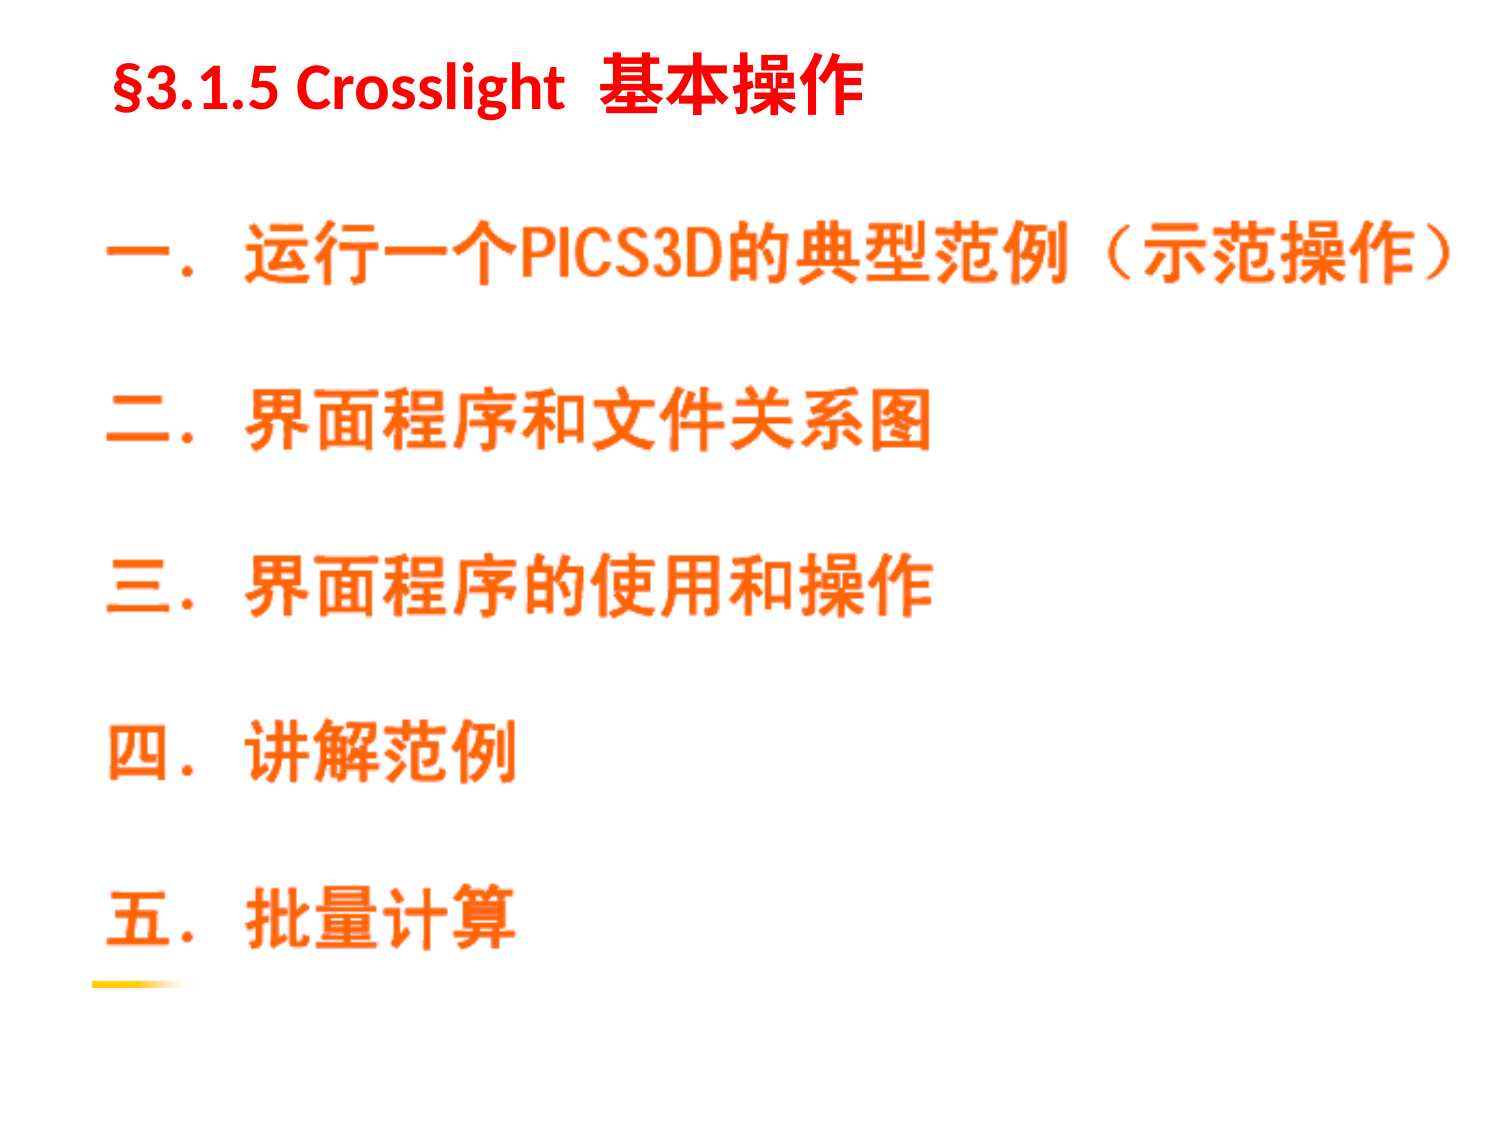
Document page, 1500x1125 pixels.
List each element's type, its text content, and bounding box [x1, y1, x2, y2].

text_box §3.1.5 Crosslight 基本操作 [96, 35, 880, 130]
picture [92, 219, 1495, 988]
